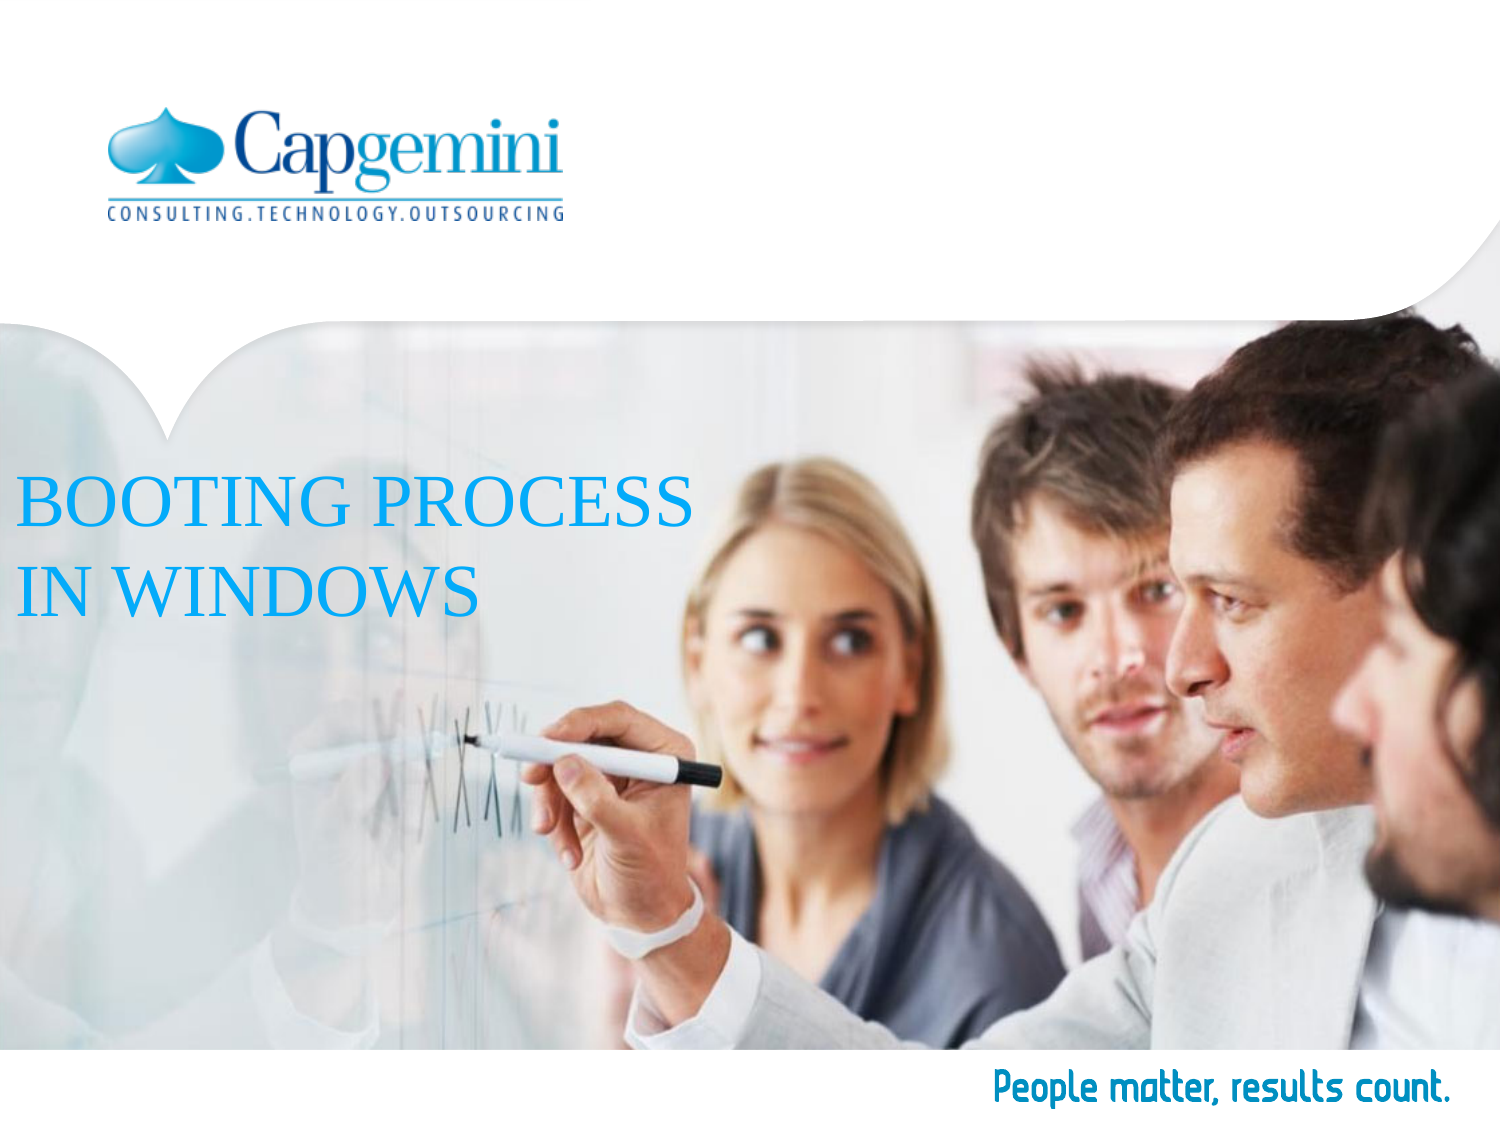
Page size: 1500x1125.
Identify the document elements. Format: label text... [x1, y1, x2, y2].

text_box BOOTING PROCESS IN WINDOWS [0, 444, 762, 640]
picture [108, 107, 563, 221]
picture [0, 221, 1500, 1049]
